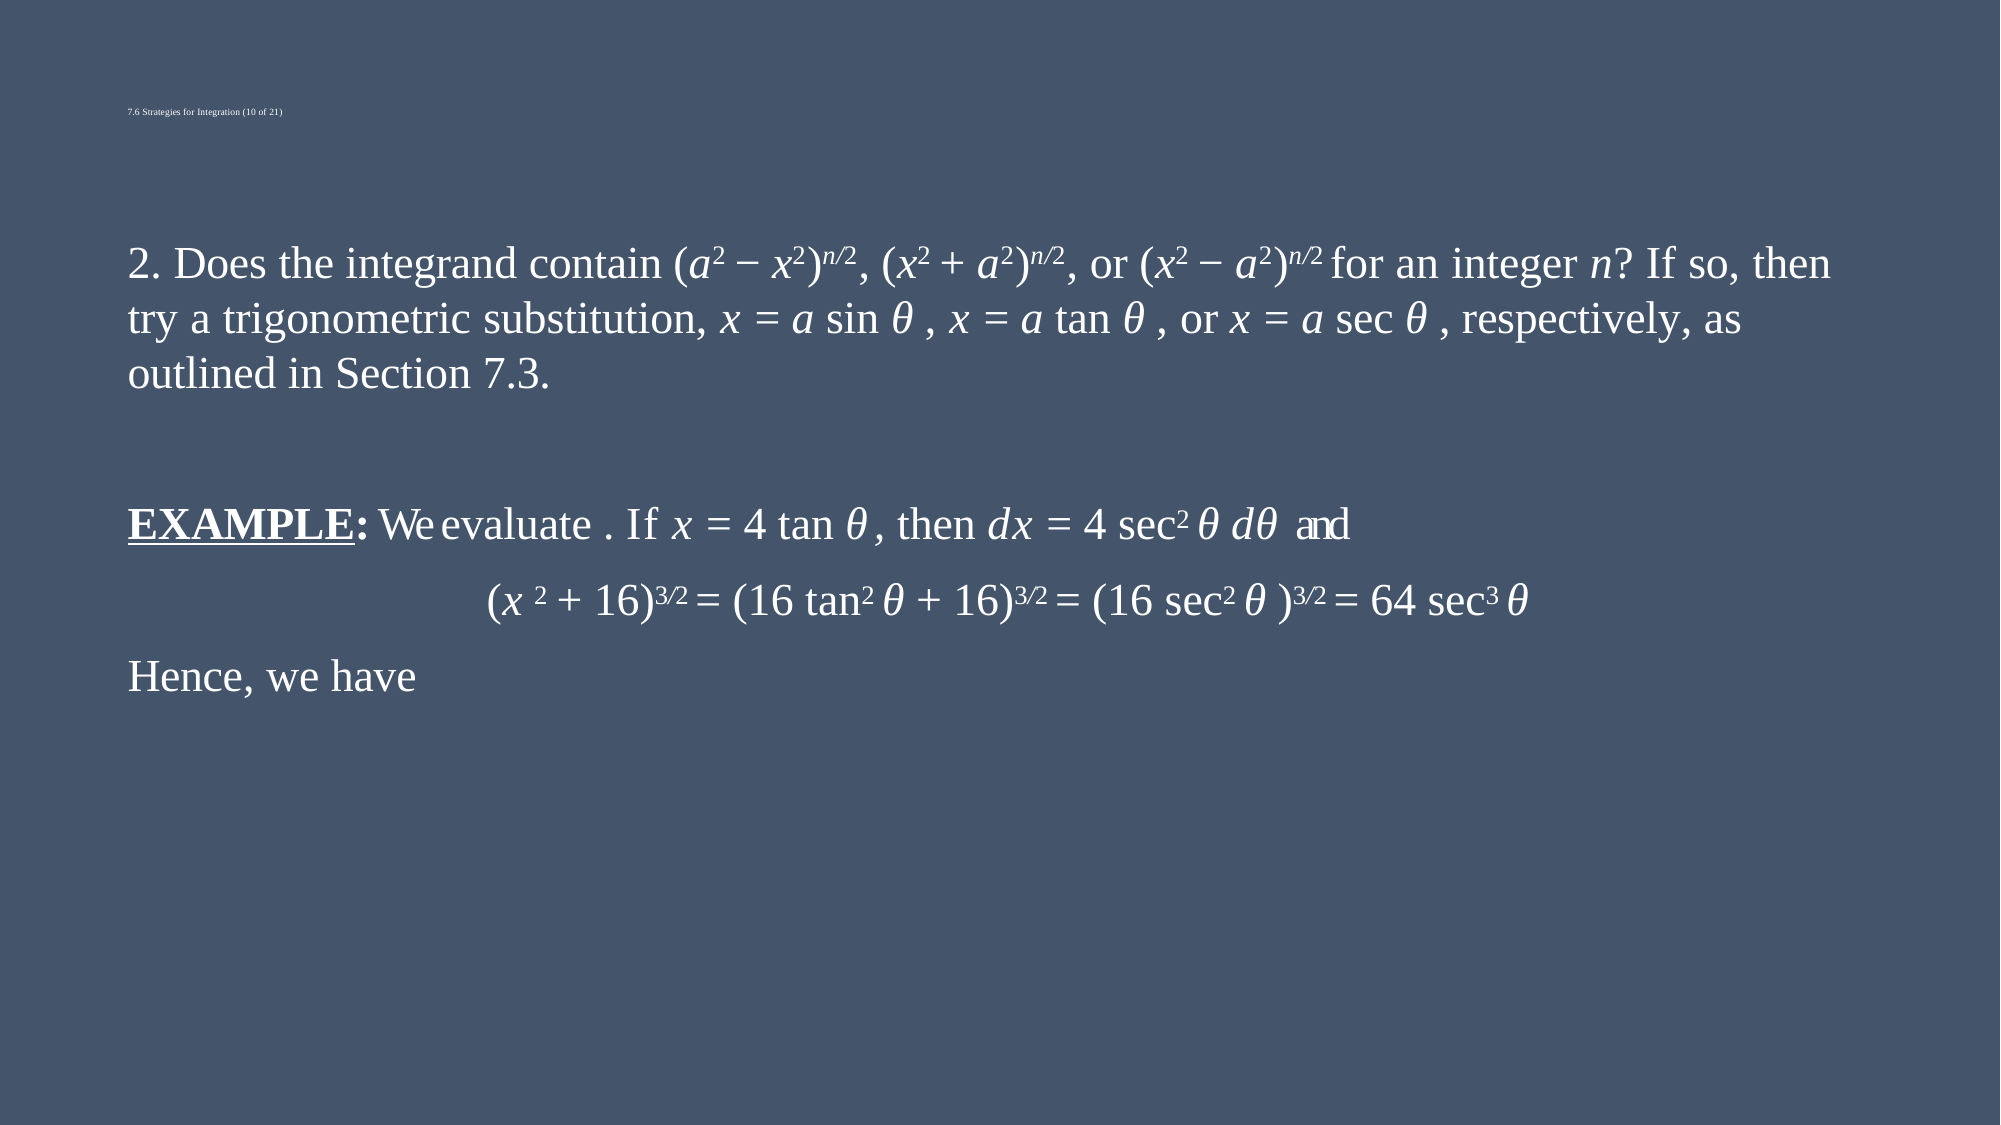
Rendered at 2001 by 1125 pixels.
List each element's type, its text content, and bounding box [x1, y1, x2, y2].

title 7.6 Strategies for Integration (10 of 21) [112, 99, 1775, 203]
